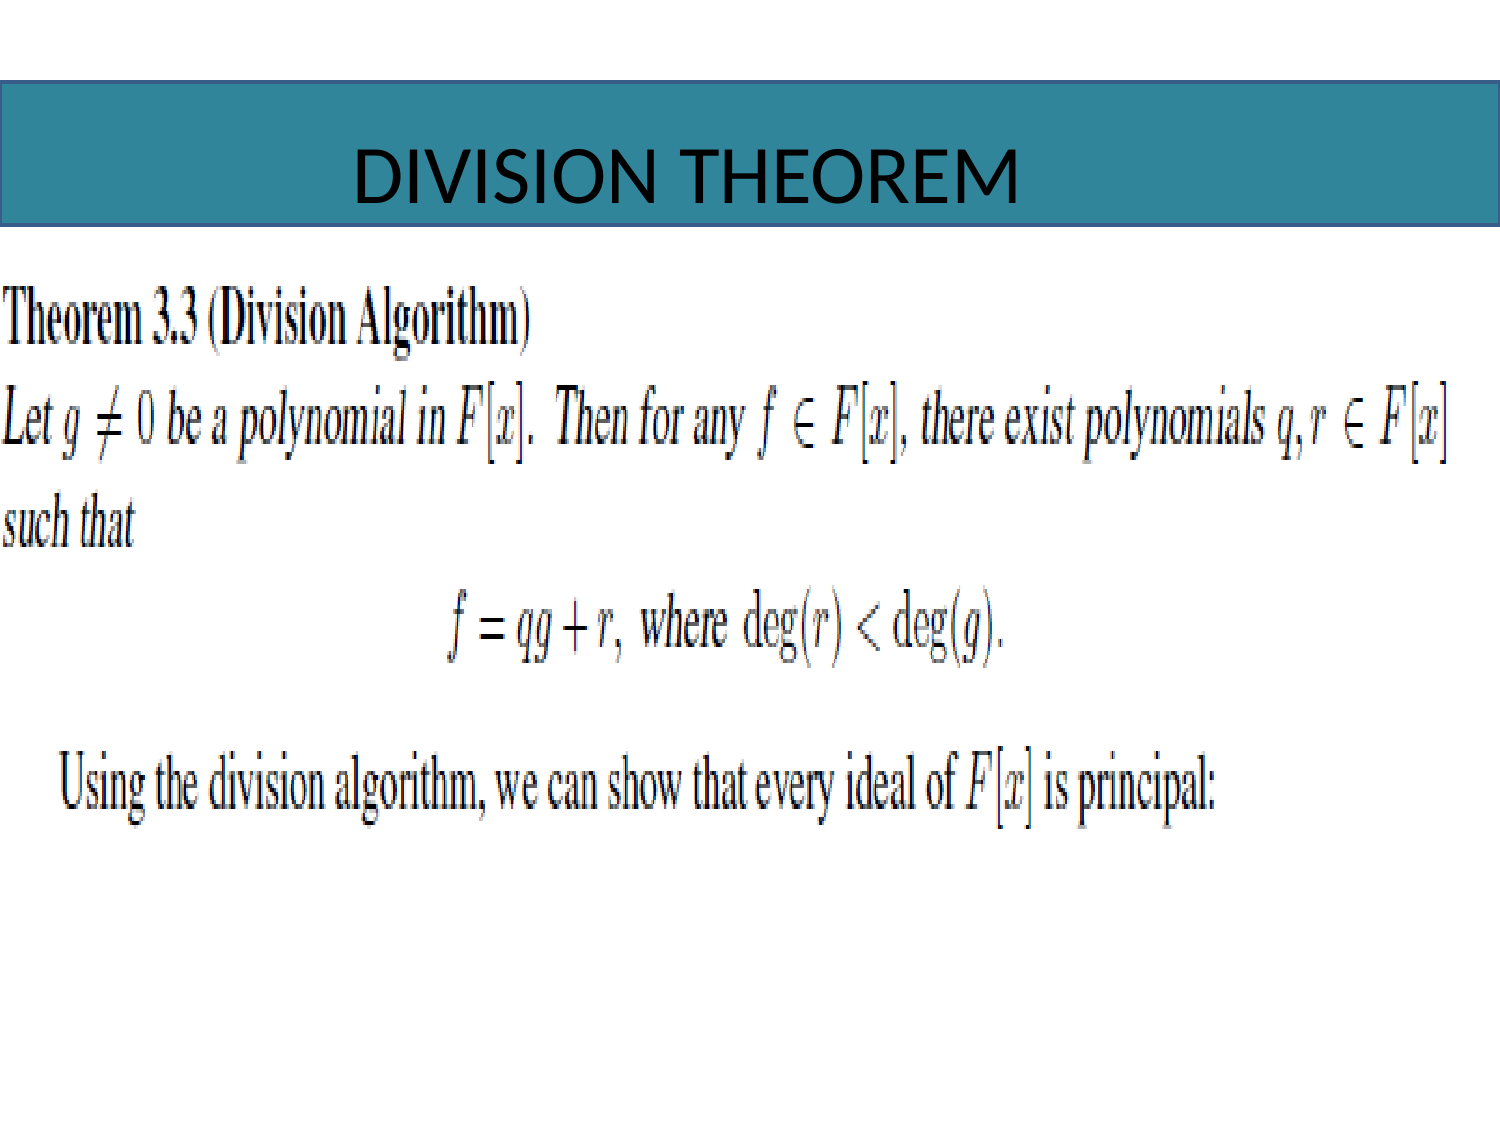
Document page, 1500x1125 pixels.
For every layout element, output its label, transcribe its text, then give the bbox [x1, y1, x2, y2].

picture [0, 249, 1500, 913]
text_box DIVISION THEOREM [337, 112, 1263, 228]
